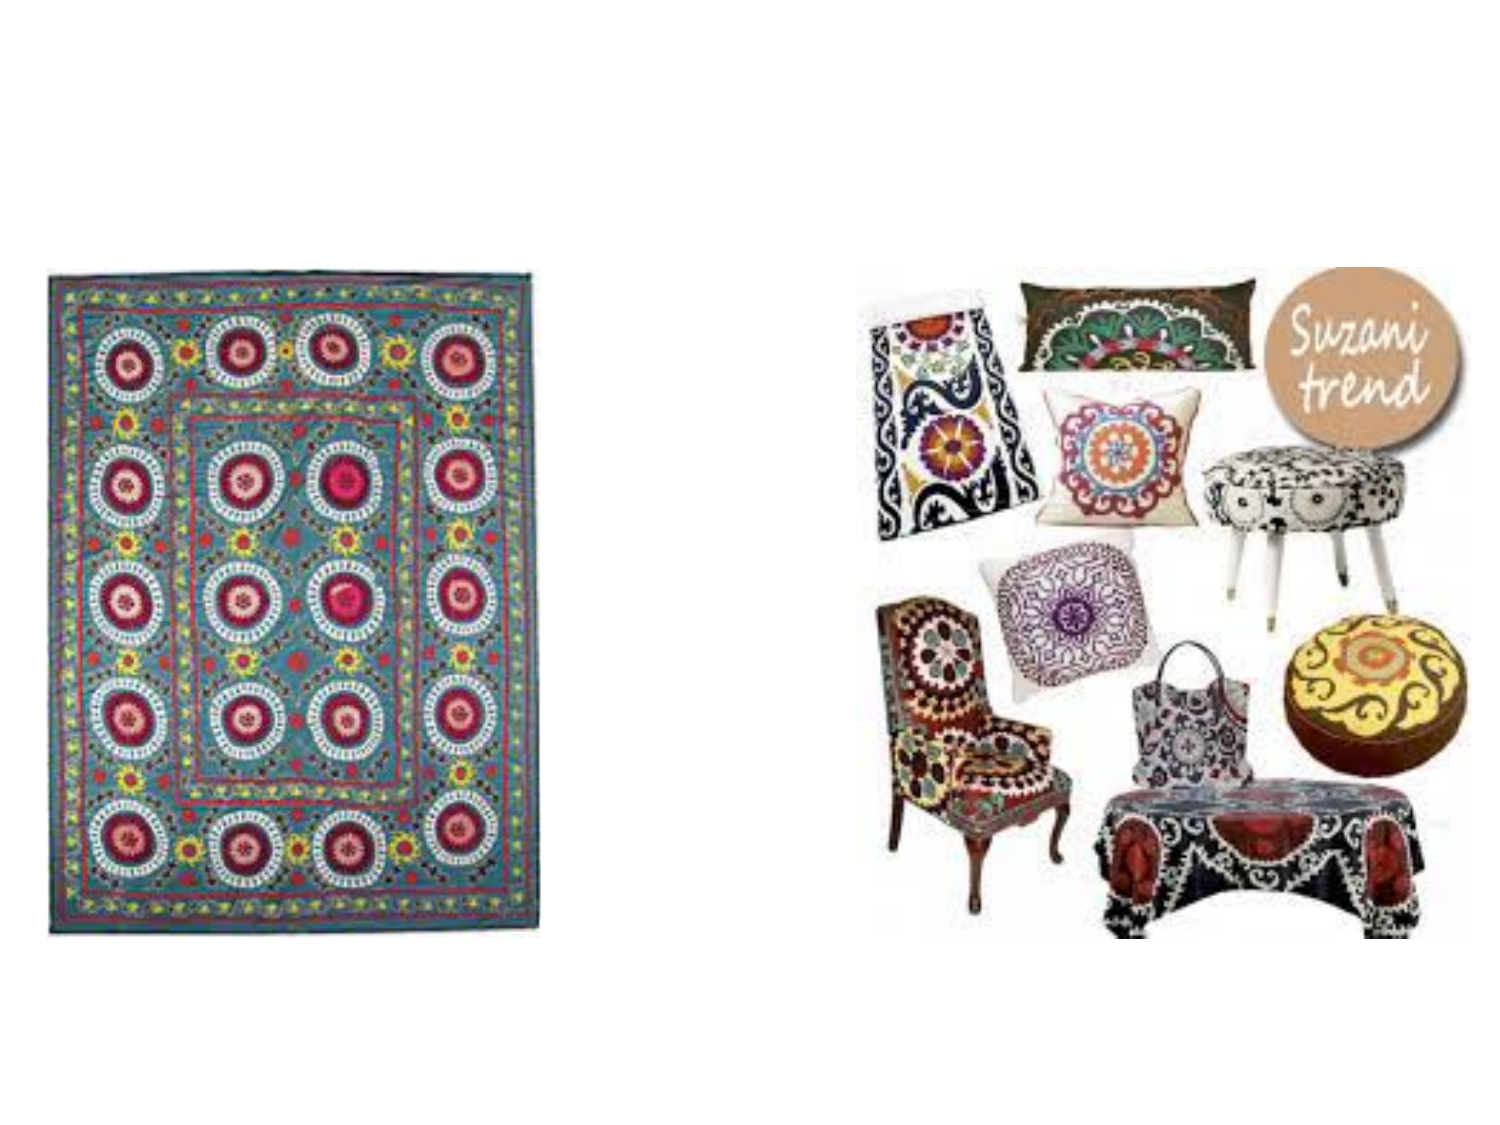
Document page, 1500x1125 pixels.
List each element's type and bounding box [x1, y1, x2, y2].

picture [0, 269, 629, 937]
picture [856, 266, 1471, 939]
